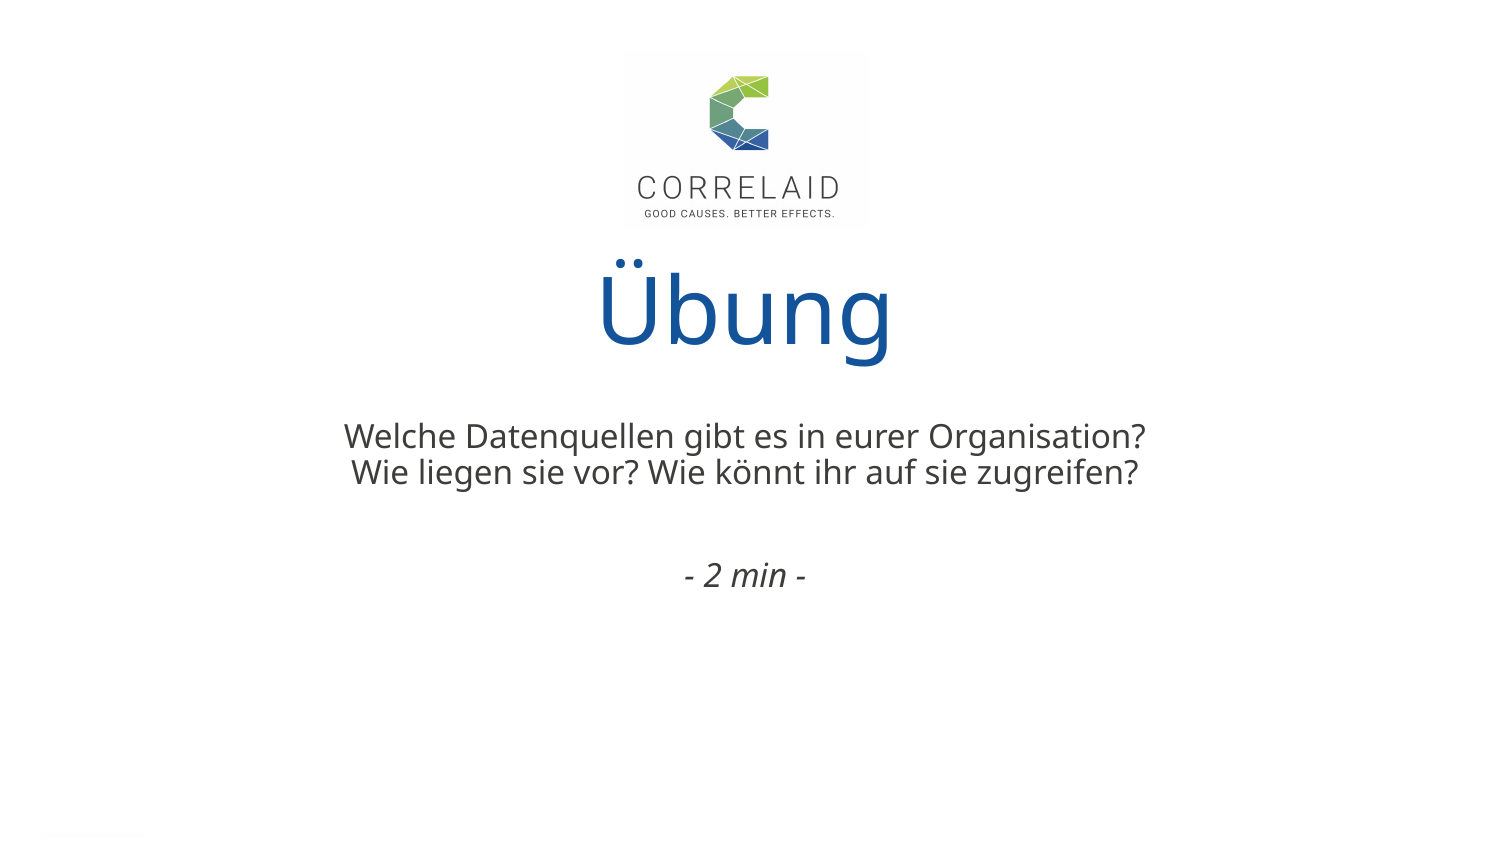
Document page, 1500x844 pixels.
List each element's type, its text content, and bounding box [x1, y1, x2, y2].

picture [623, 52, 868, 228]
title Übung [267, 165, 1224, 373]
subtitle Welche Datenquellen gibt es in eurer Organisation? Wie liegen sie vor? Wie könnt ihr auf sie zugreifen? - 2 min - [323, 372, 1168, 692]
